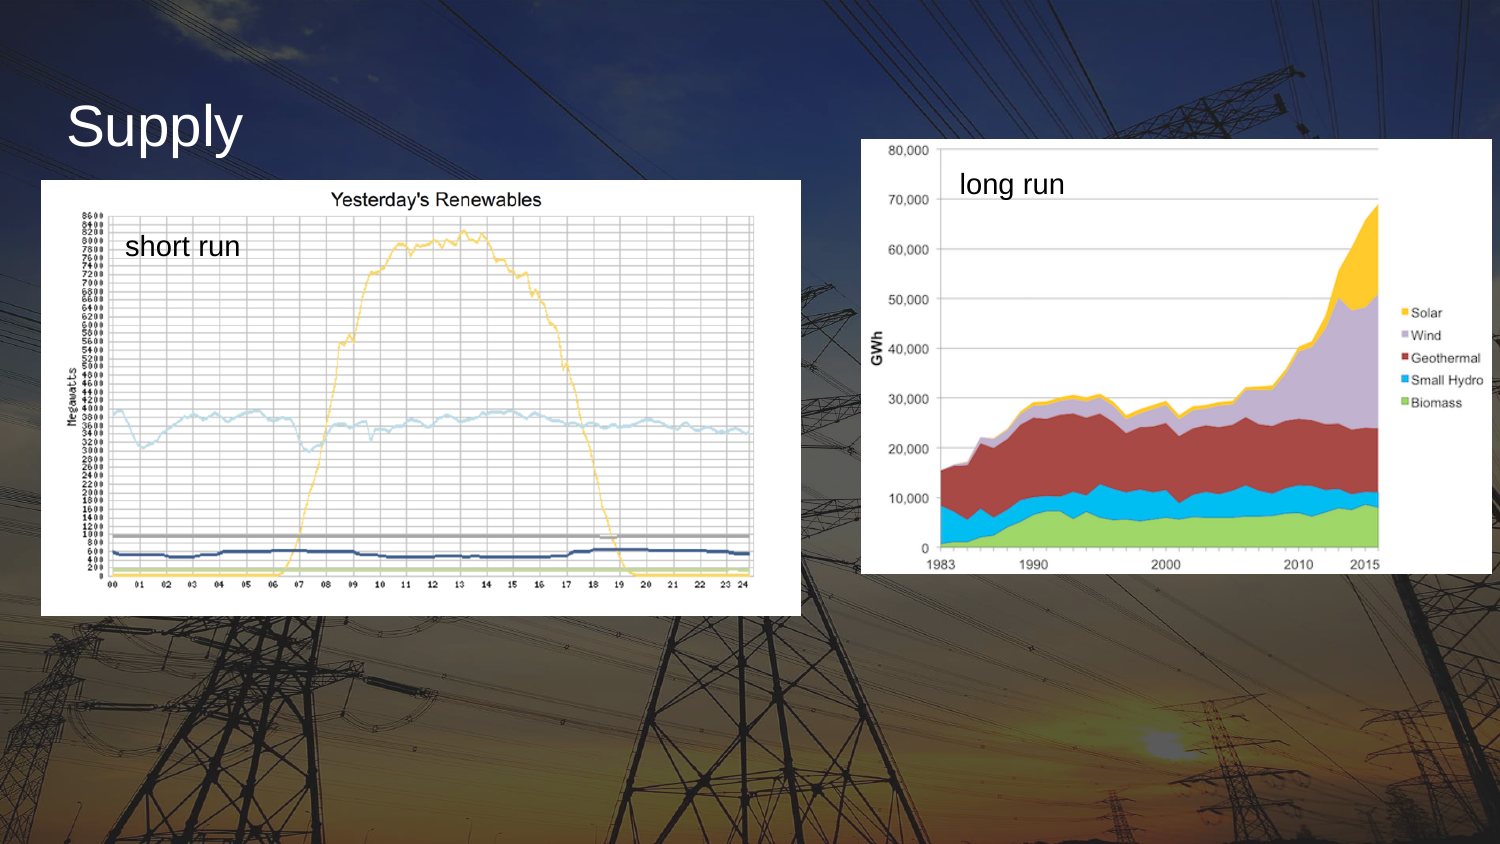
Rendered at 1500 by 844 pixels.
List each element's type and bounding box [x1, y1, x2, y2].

picture [0, 0, 1500, 844]
text_box [861, 138, 1500, 574]
